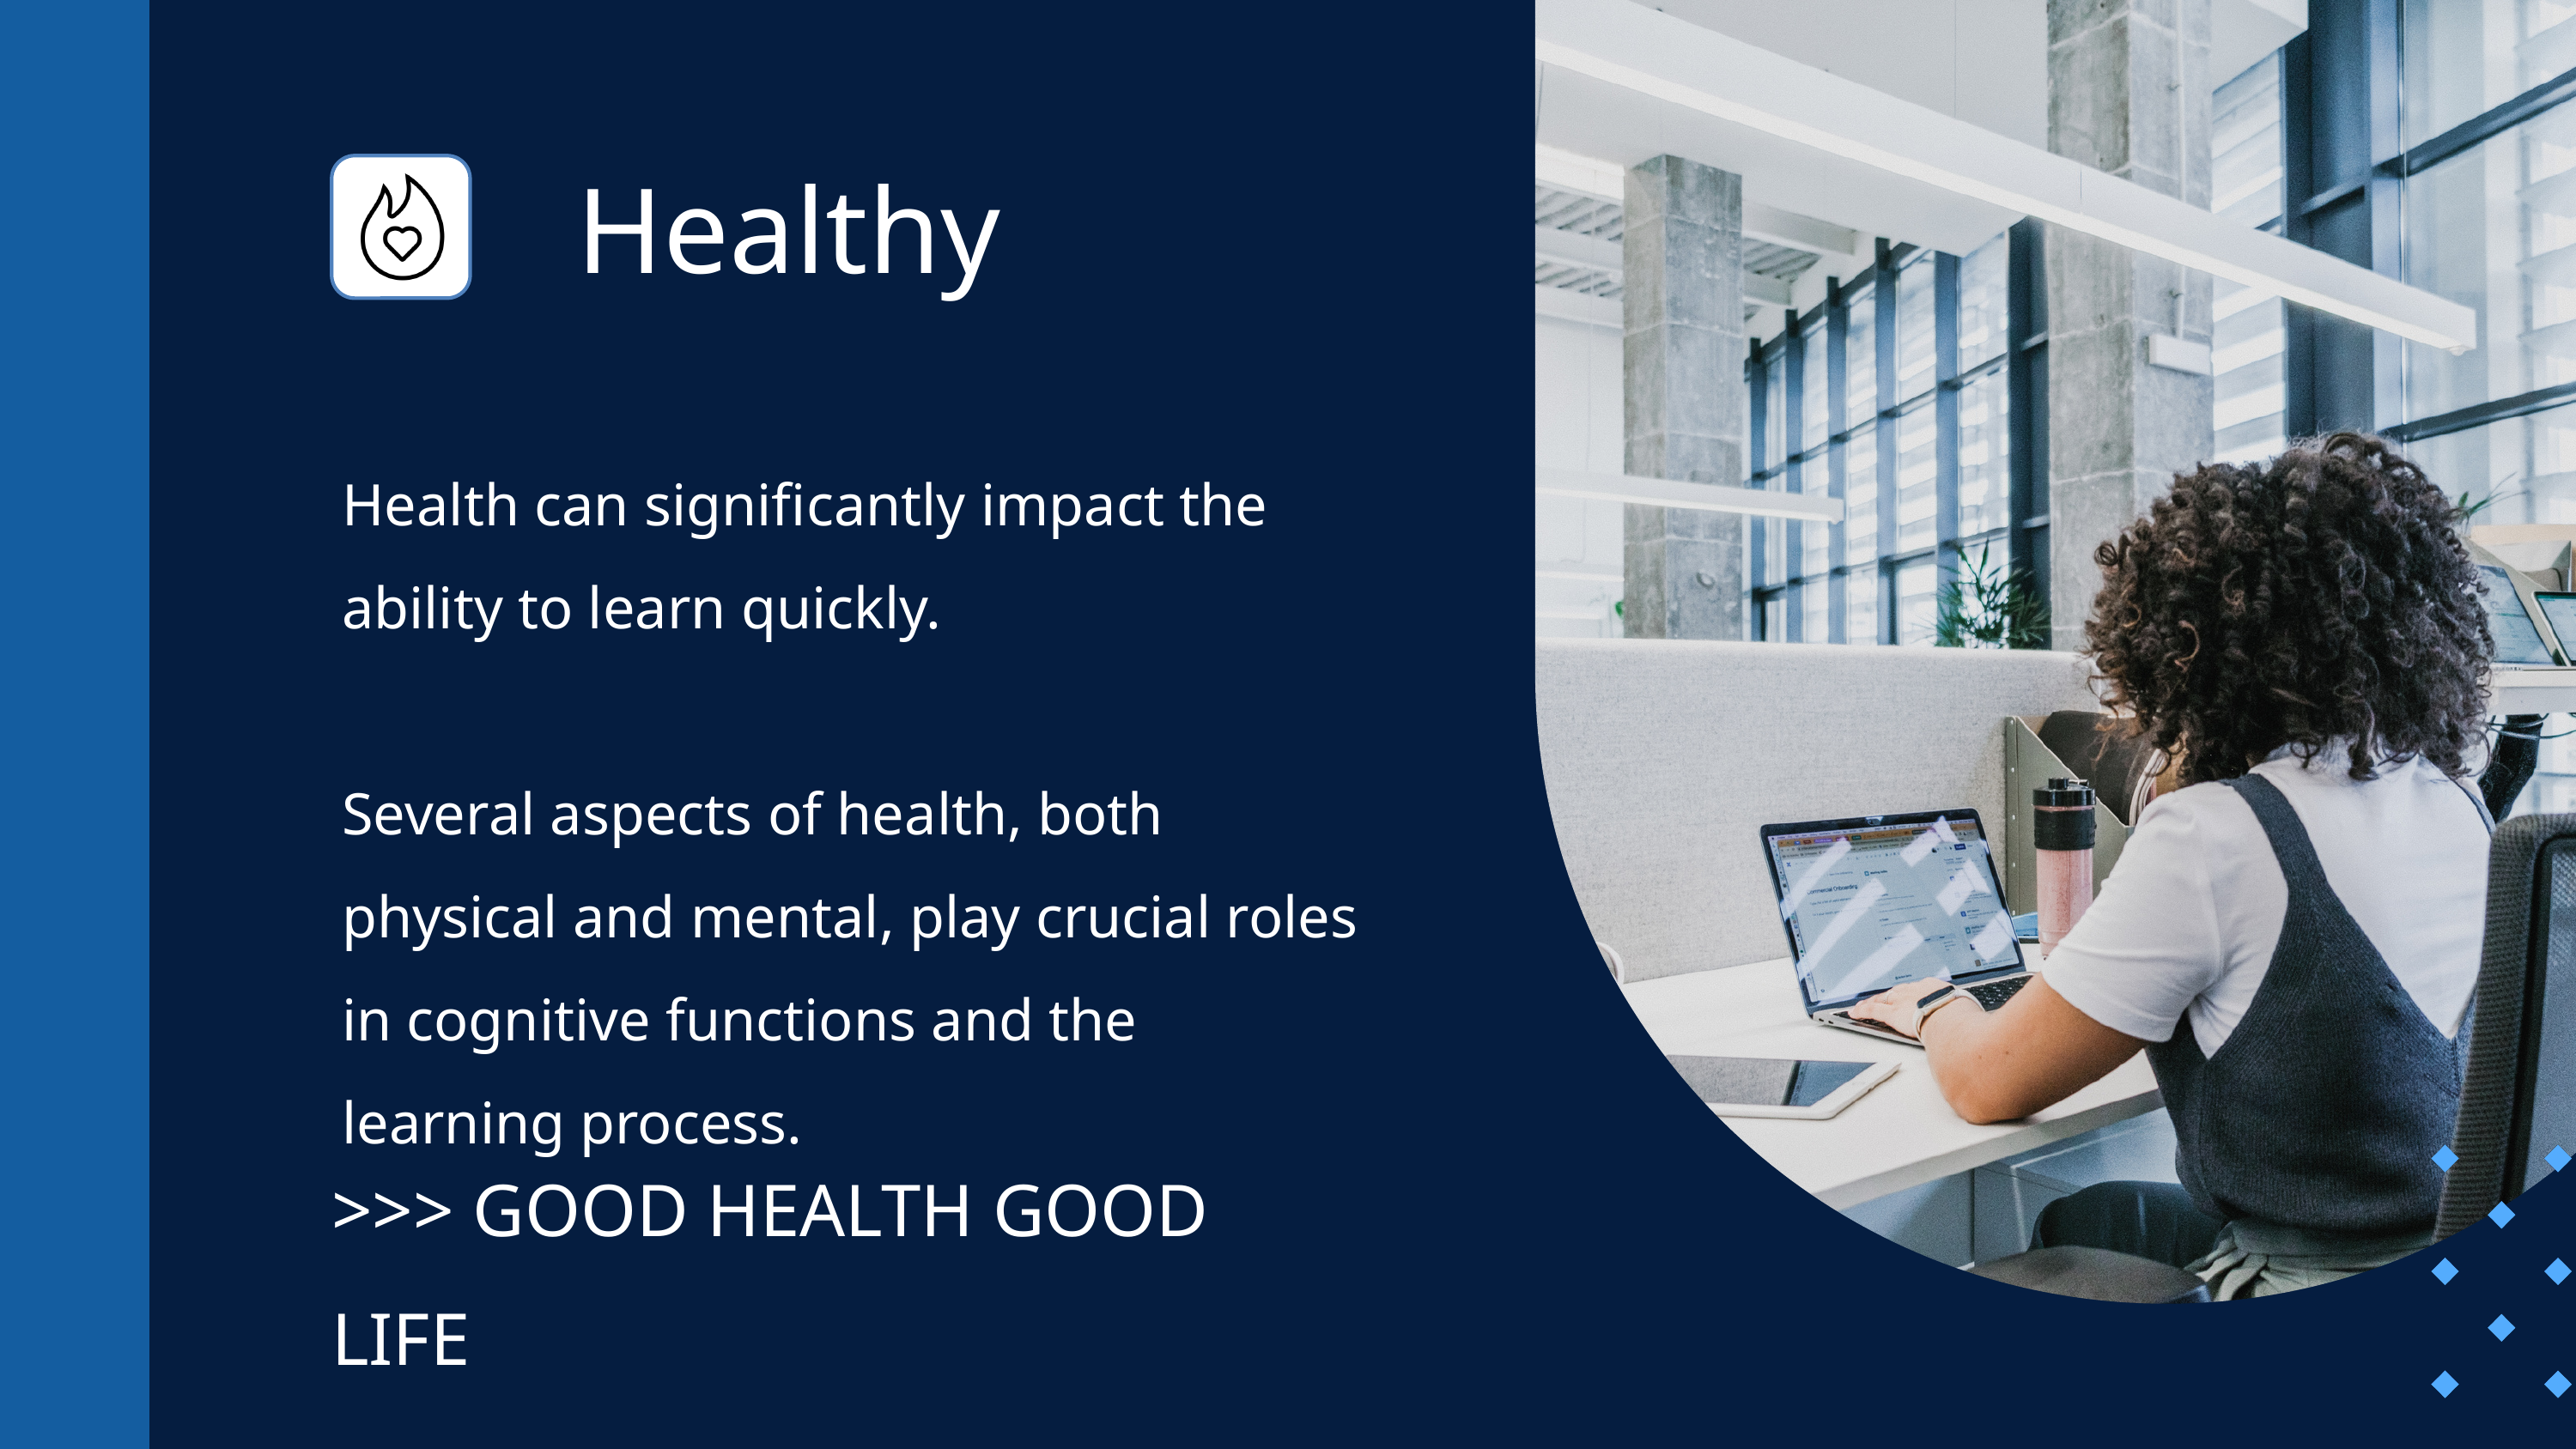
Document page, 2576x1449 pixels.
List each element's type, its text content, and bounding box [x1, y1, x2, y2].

text_box Health can significantly impact the ability to learn quickly. Several aspects of health, both physical and mental, play crucial roles in cognitive functions and the learning process. [342, 434, 1370, 1155]
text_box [1534, 0, 2576, 1304]
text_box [0, 0, 150, 1449]
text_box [192, 155, 1385, 300]
text_box [2431, 1312, 2576, 1398]
text_box >>> GOOD HEALTH GOOD LIFE [331, 1053, 1359, 1379]
